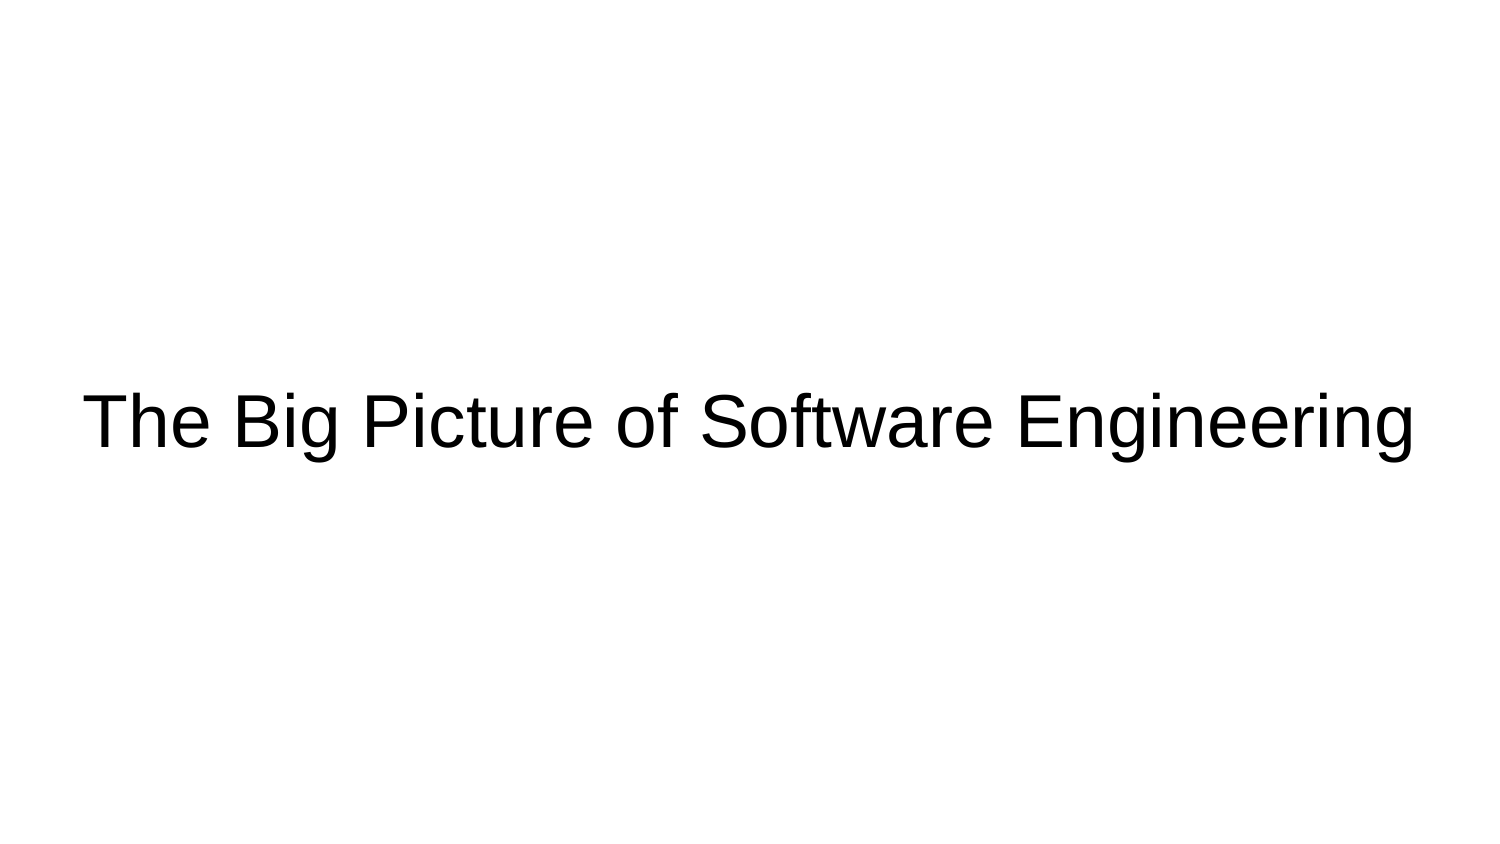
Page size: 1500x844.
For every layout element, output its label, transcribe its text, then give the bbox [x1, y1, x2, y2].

title The Big Picture of Software Engineering [51, 352, 1449, 491]
